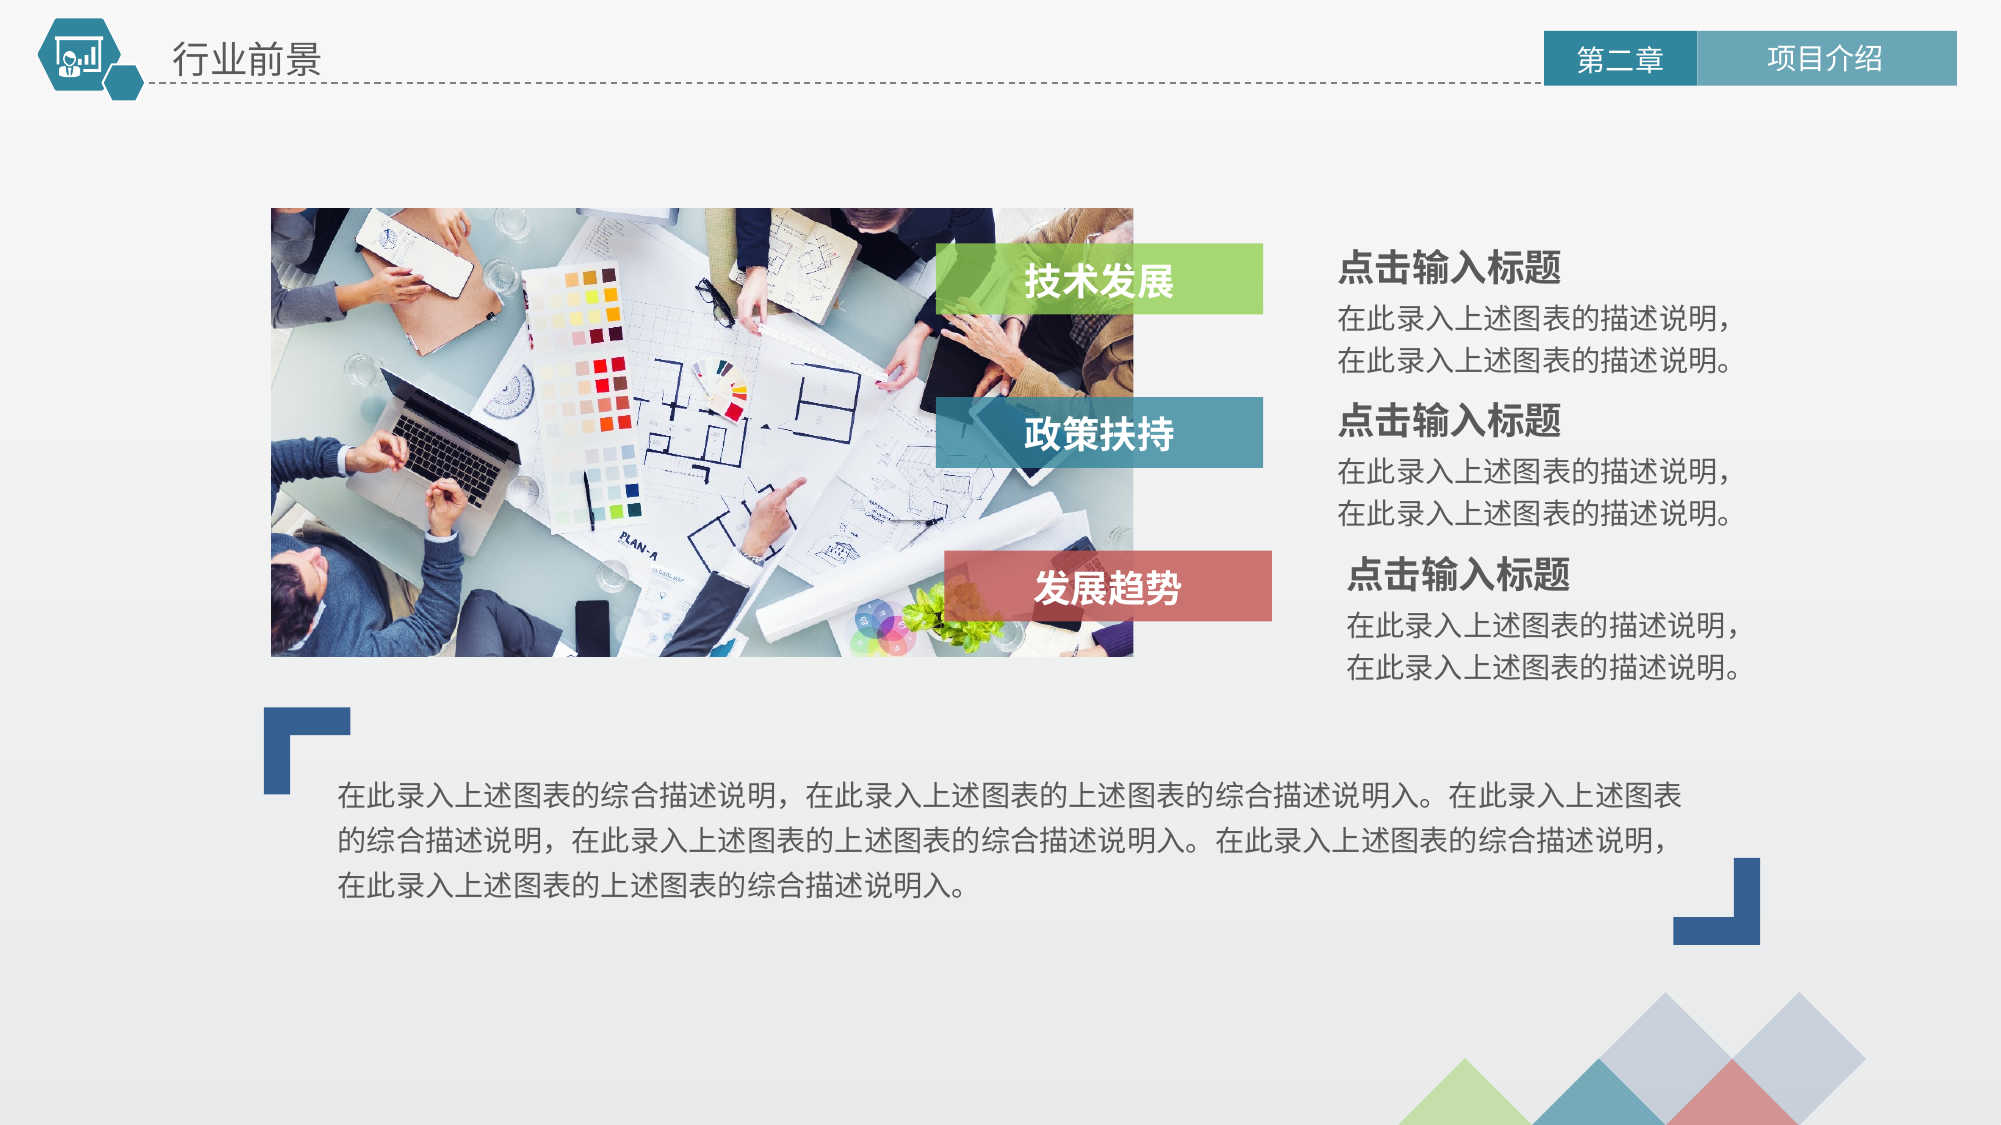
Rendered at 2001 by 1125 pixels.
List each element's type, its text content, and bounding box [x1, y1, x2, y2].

text_box [1695, 29, 1959, 88]
text_box 行业前景 [161, 30, 469, 82]
text_box [1673, 857, 1761, 945]
text_box [59, 51, 81, 78]
text_box [1730, 989, 1869, 1125]
text_box 第二章 [1544, 36, 1698, 83]
text_box [269, 206, 1136, 659]
text_box [1396, 1056, 1532, 1125]
text_box [934, 395, 1265, 470]
text_box 点击输入标题 [1331, 543, 1717, 592]
text_box [263, 707, 351, 795]
text_box [55, 36, 104, 72]
text_box [1596, 989, 1732, 1125]
text_box [1542, 29, 1695, 82]
text_box [100, 62, 148, 104]
text_box 在此录入上述图表的描述说明，在此录入上述图表的描述说明。 [1322, 285, 1784, 385]
text_box 发展趋势 [944, 557, 1272, 618]
text_box [934, 241, 1265, 316]
text_box 在此录入上述图表的描述说明，在此录入上述图表的描述说明。 [1322, 439, 1784, 538]
text_box 在此录入上述图表的综合描述说明，在此录入上述图表的上述图表的综合描述说明入。在此录入上述图表的综合描述说明，在此录入上述图表的上述图表的综合描述说明入。在此录入上述图表的综合描述说明，在此录入上述图表的上述图表的综合描述说明入。 [322, 759, 1725, 910]
text_box [942, 549, 1274, 624]
text_box [1529, 1058, 1660, 1125]
text_box 点击输入标题 [1322, 236, 1698, 285]
text_box 技术发展 [935, 250, 1264, 311]
text_box [37, 18, 121, 91]
text_box [1671, 1063, 1794, 1125]
text_box [1544, 83, 1695, 88]
text_box 项目介绍 [1695, 34, 1956, 82]
text_box 在此录入上述图表的描述说明，在此录入上述图表的描述说明。 [1330, 592, 1792, 692]
text_box 政策扶持 [935, 403, 1264, 464]
text_box 点击输入标题 [1322, 389, 1666, 439]
